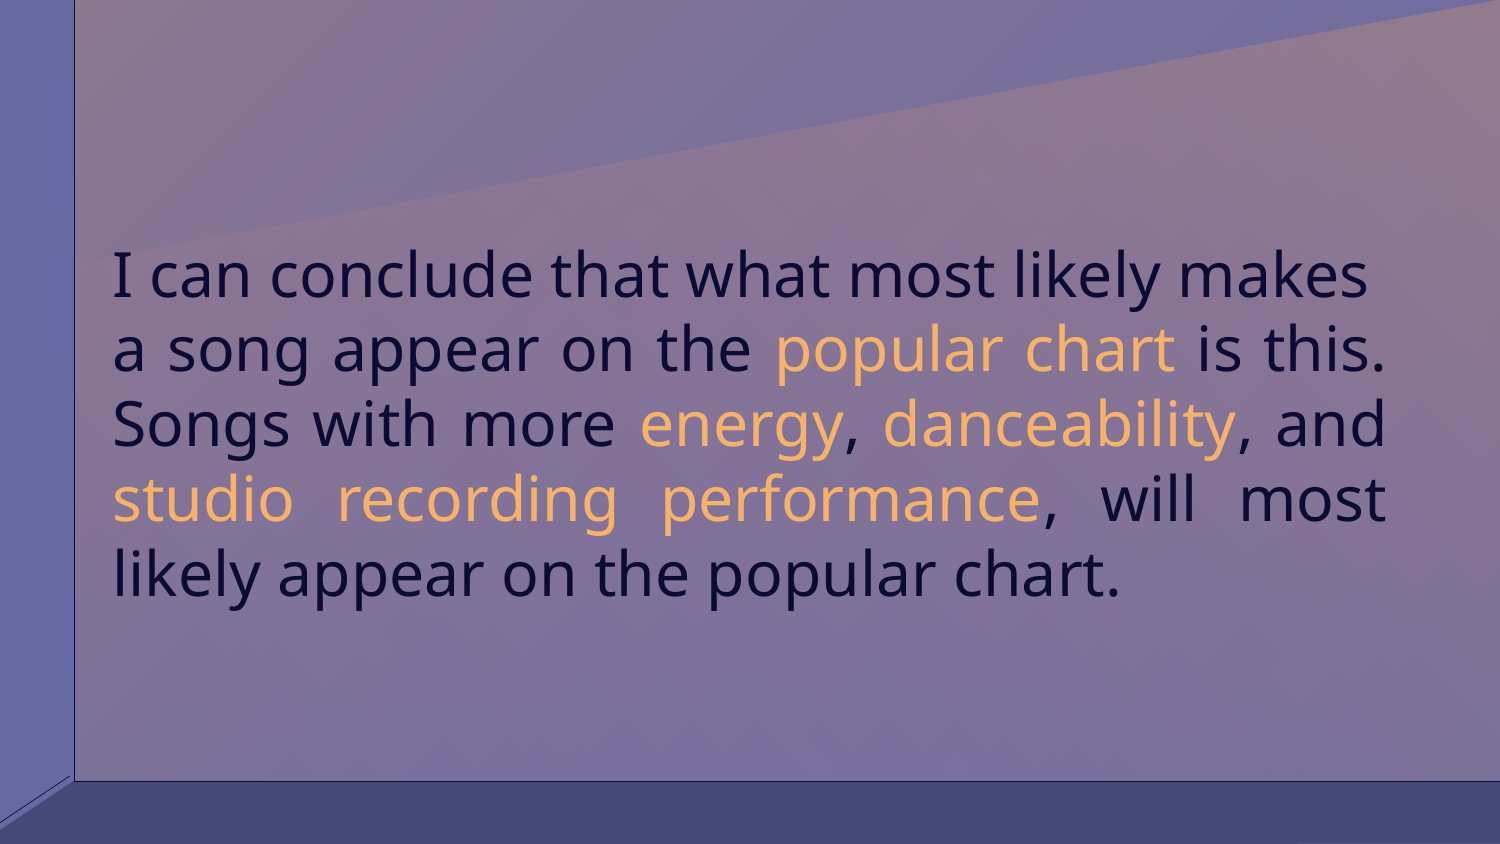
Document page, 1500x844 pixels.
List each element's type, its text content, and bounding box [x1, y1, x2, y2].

title I can conclude that what most likely makes a song appear on the popular chart is this. Songs with more energy, danceability, and studio recording performance, will most likely appear on the popular chart. [97, 254, 1403, 590]
